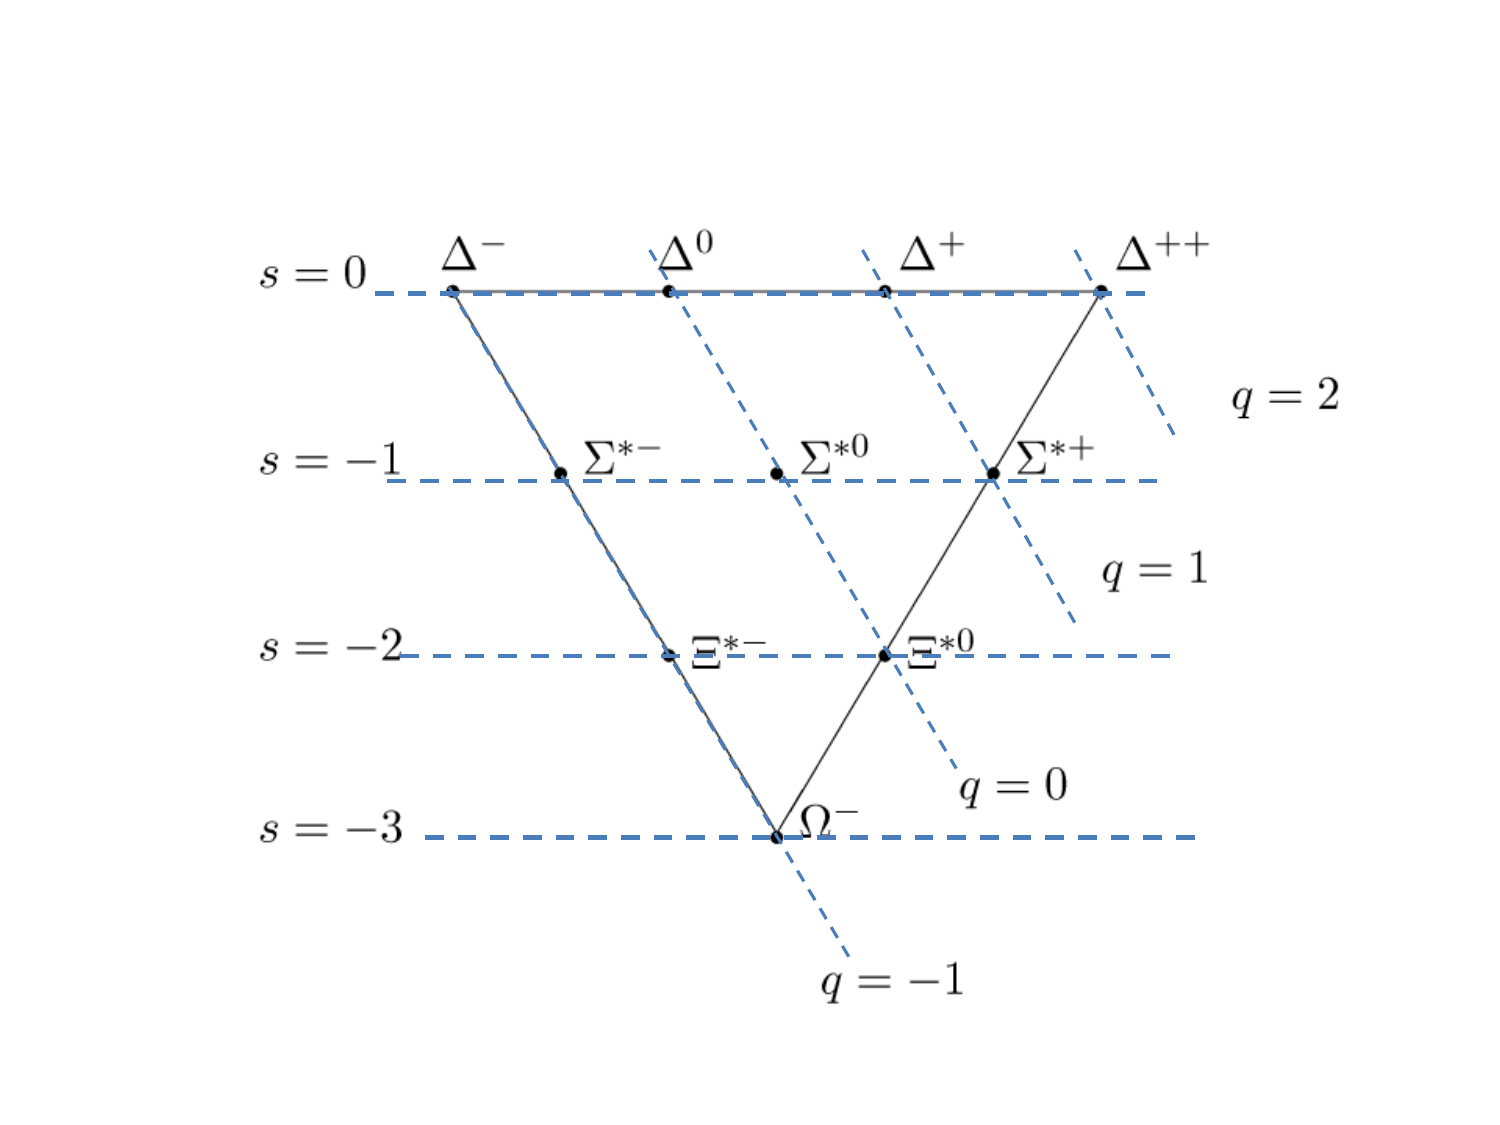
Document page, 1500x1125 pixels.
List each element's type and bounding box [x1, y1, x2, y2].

text_box [862, 249, 1076, 624]
text_box [649, 249, 957, 769]
picture [224, 212, 1371, 1043]
text_box [449, 287, 851, 837]
text_box [1074, 249, 1176, 437]
text_box [449, 845, 851, 959]
